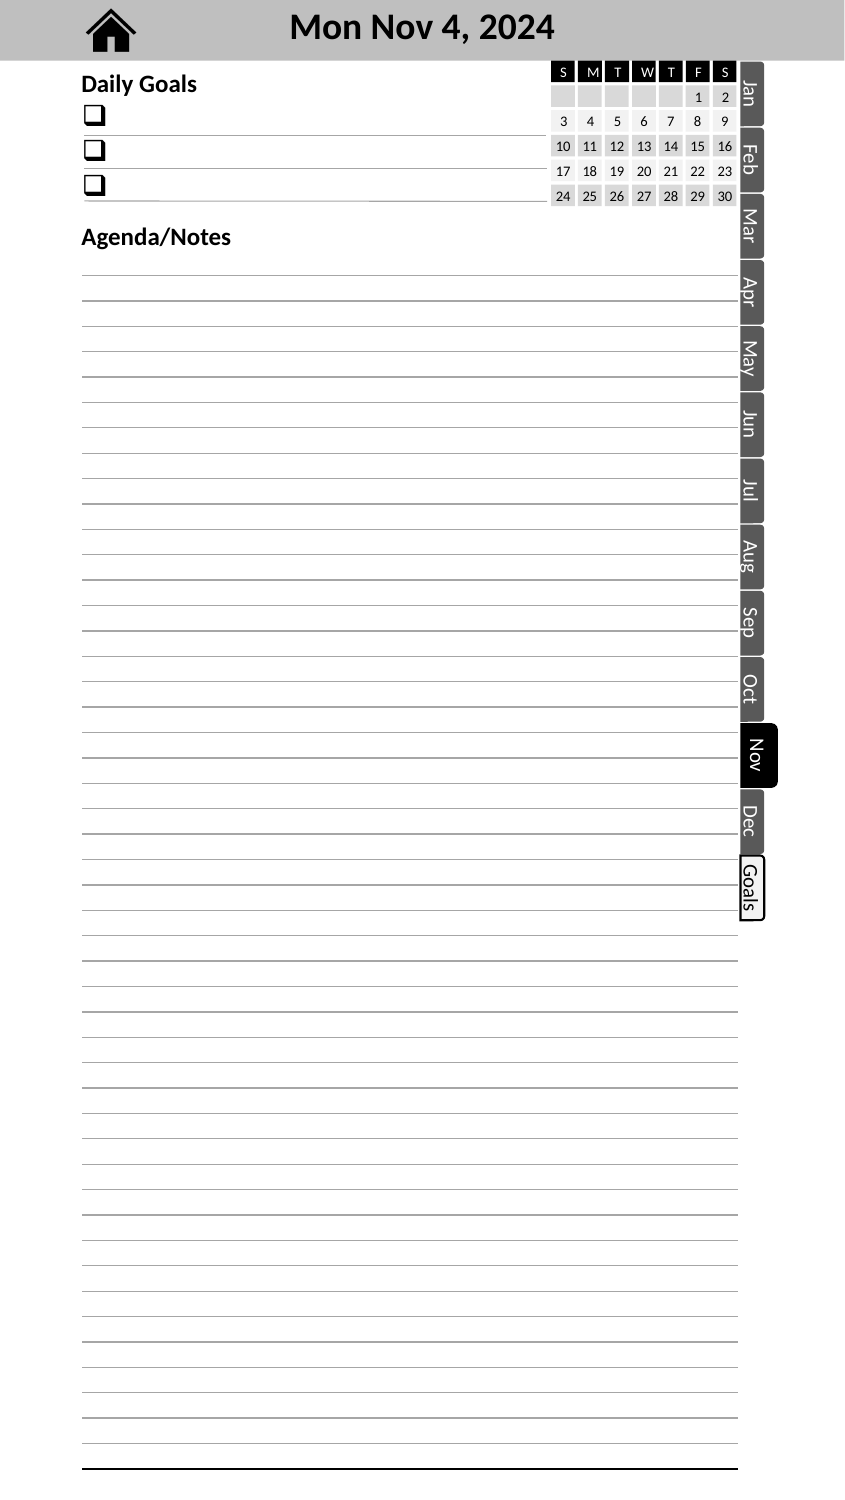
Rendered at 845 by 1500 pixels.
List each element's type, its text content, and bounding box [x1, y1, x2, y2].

picture [82, 1, 140, 59]
list Mon Nov 4, 2024 [190, 0, 655, 61]
